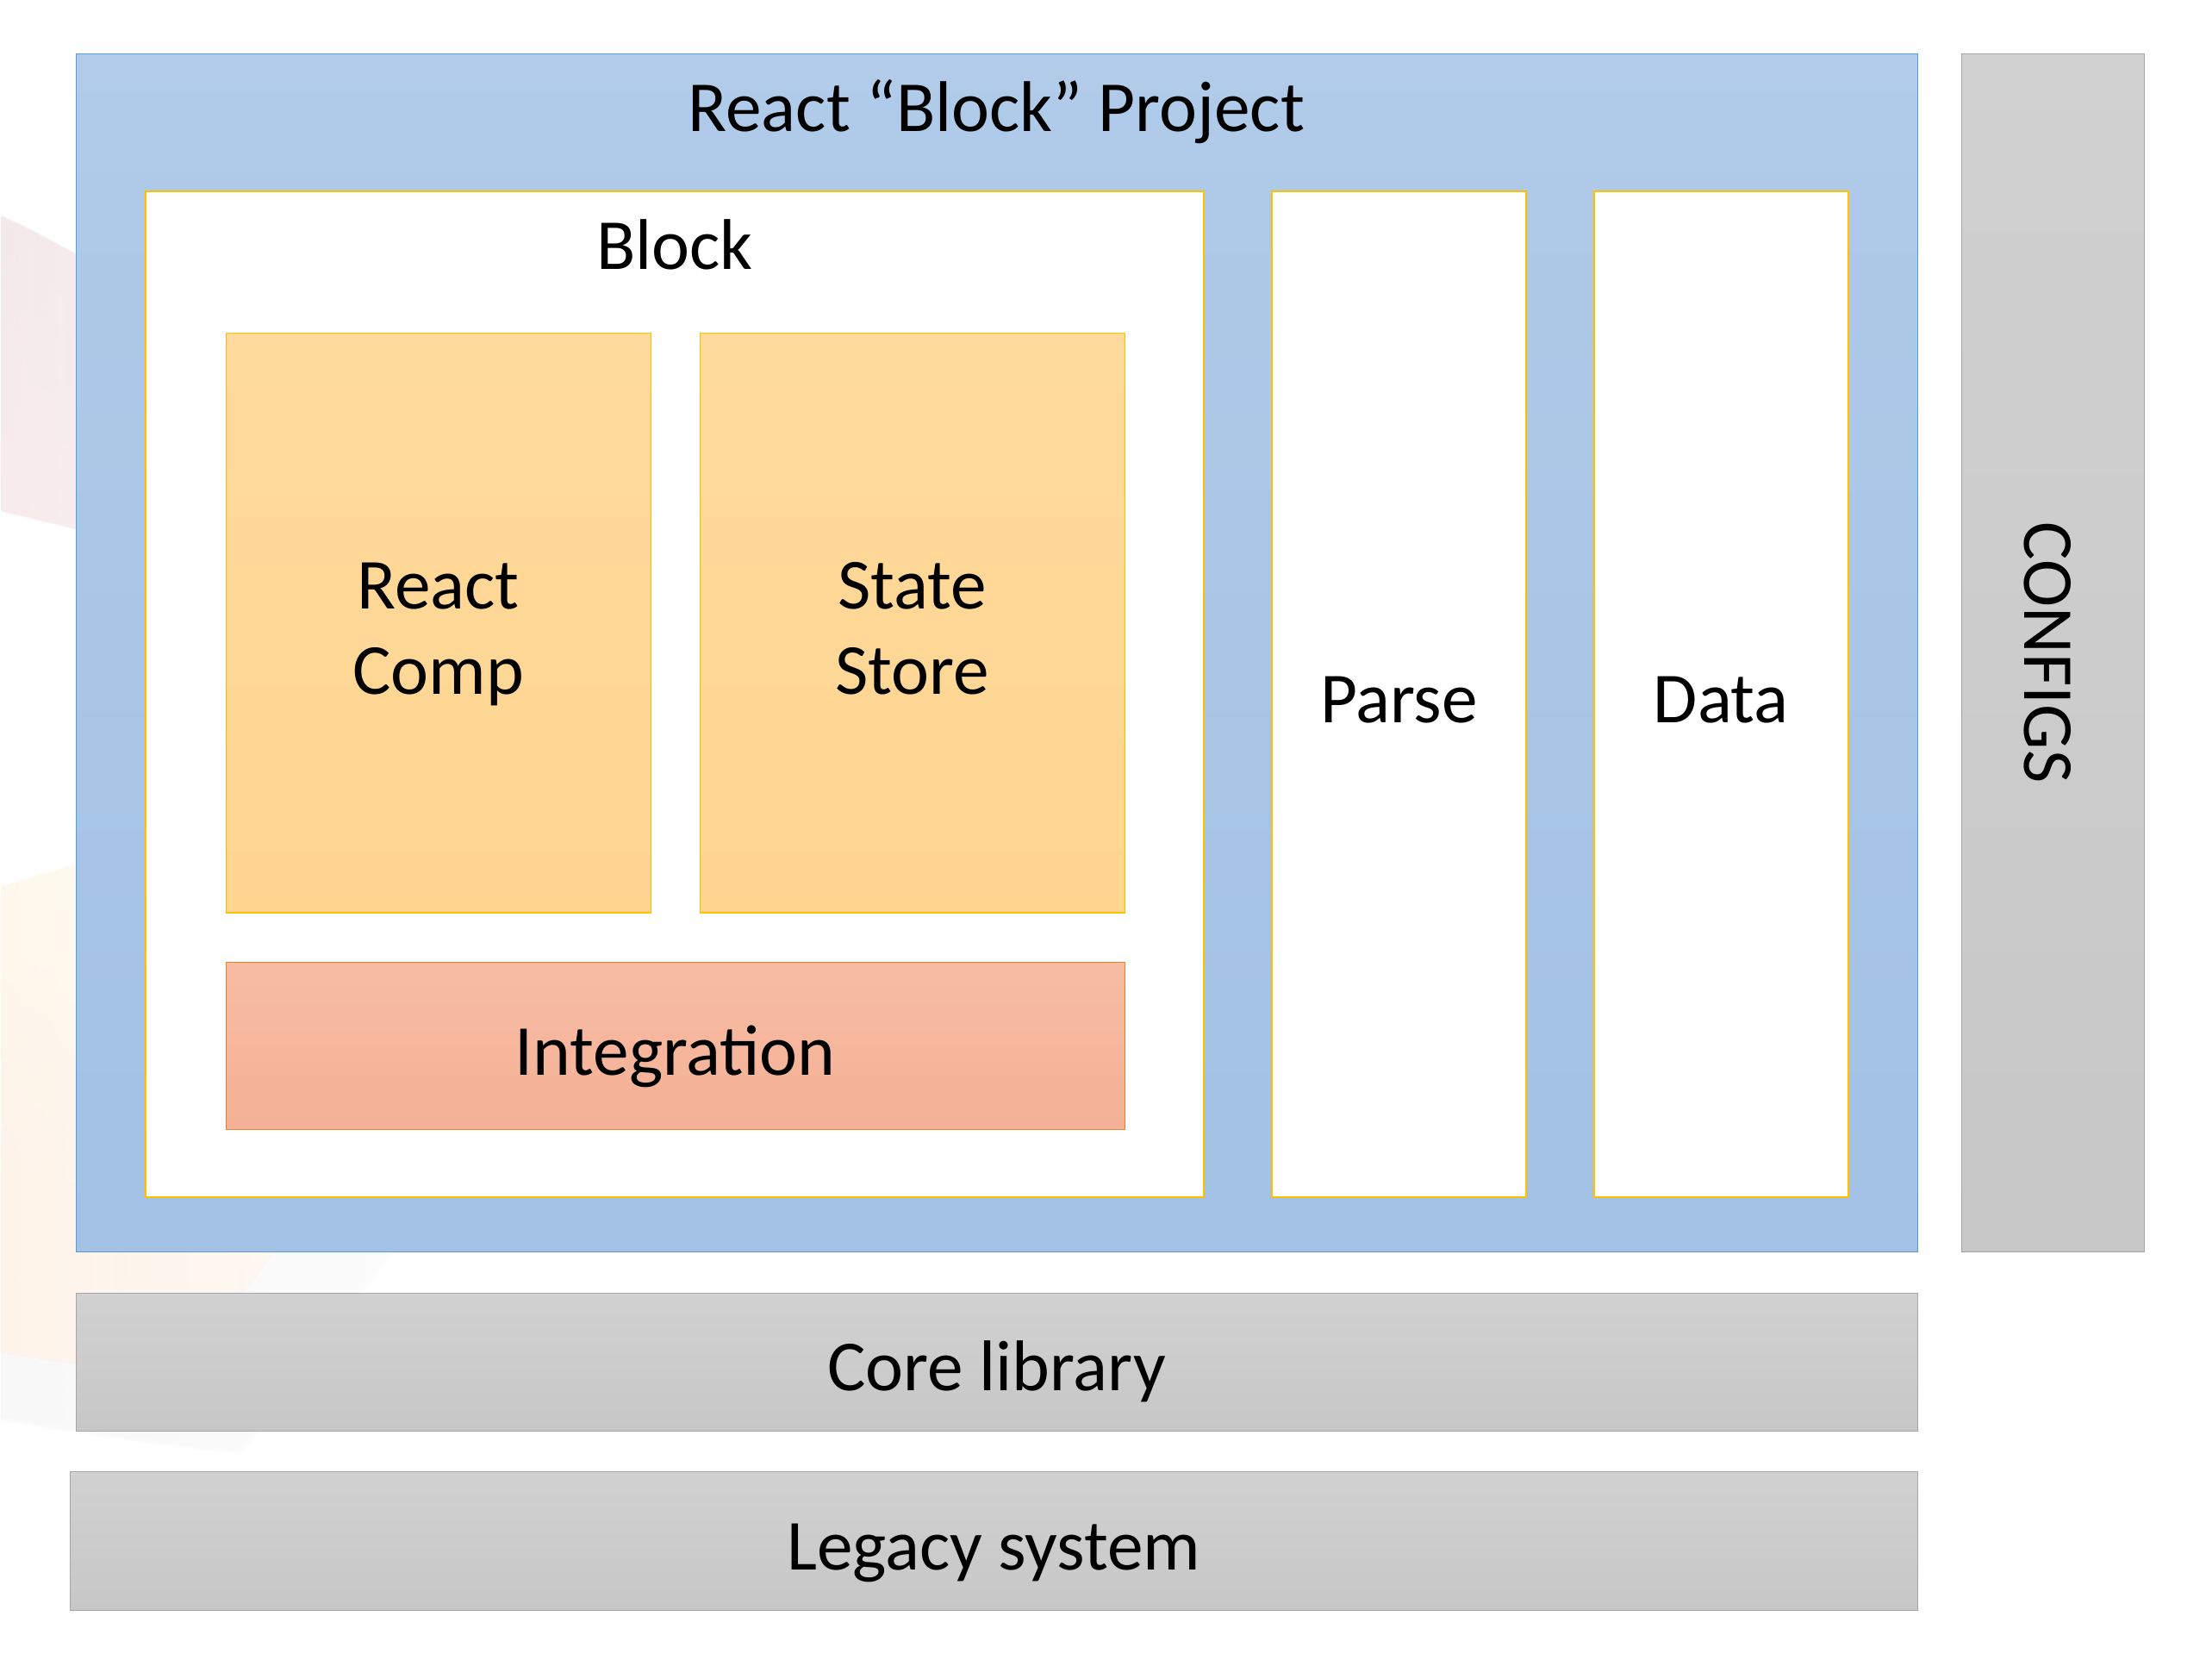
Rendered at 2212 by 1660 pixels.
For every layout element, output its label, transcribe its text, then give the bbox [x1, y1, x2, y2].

text_box Data [1593, 190, 1849, 1198]
text_box CONFIGS [1961, 53, 2145, 1252]
text_box React “Block” Project [76, 53, 1918, 1252]
text_box Legacy system [70, 1471, 1918, 1611]
text_box Core library [76, 1293, 1918, 1432]
text_box Integration [226, 962, 1125, 1130]
text_box React Comp [226, 333, 651, 914]
text_box Block [145, 190, 1205, 1198]
text_box State Store [700, 333, 1125, 914]
text_box Parse [1271, 190, 1527, 1198]
